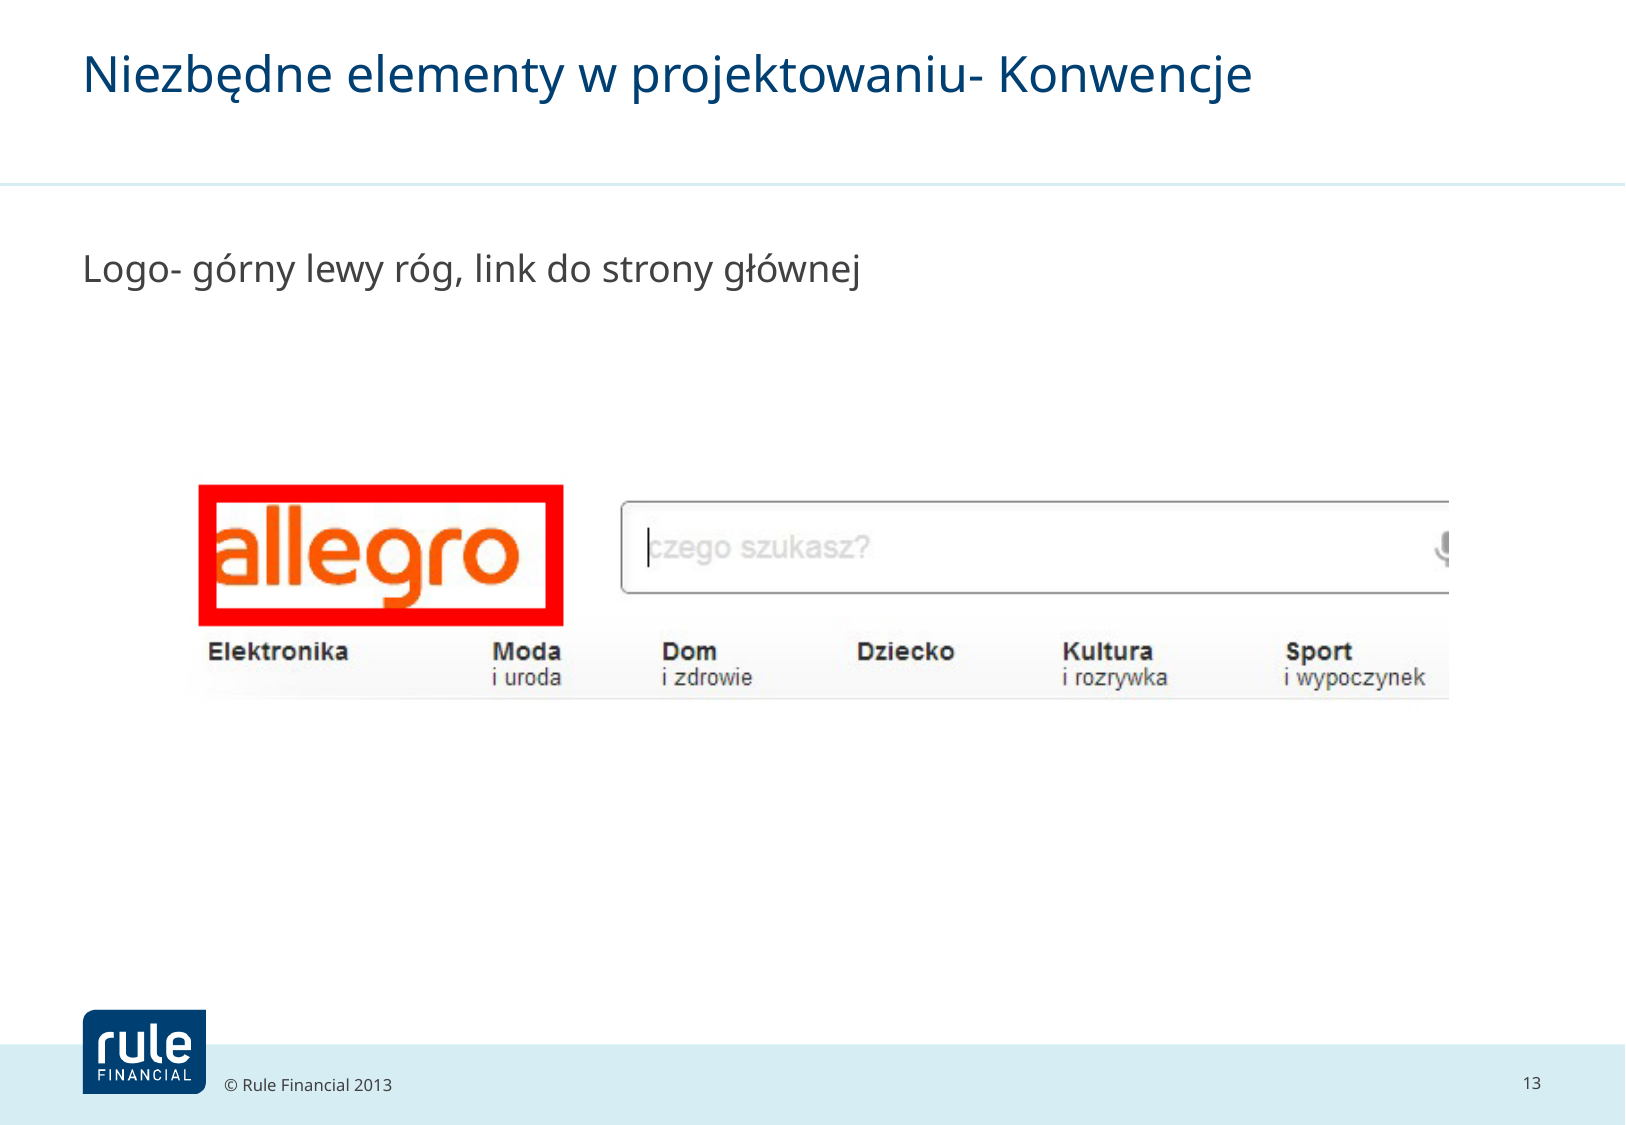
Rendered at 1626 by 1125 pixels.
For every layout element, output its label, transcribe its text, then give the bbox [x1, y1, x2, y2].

picture [82, 1009, 236, 1094]
title Niezbędne elementy w projektowaniu- Konwencje [82, 42, 1545, 177]
picture [174, 444, 1450, 717]
list Logo- górny lewy róg, link do strony głównej [82, 220, 1545, 988]
